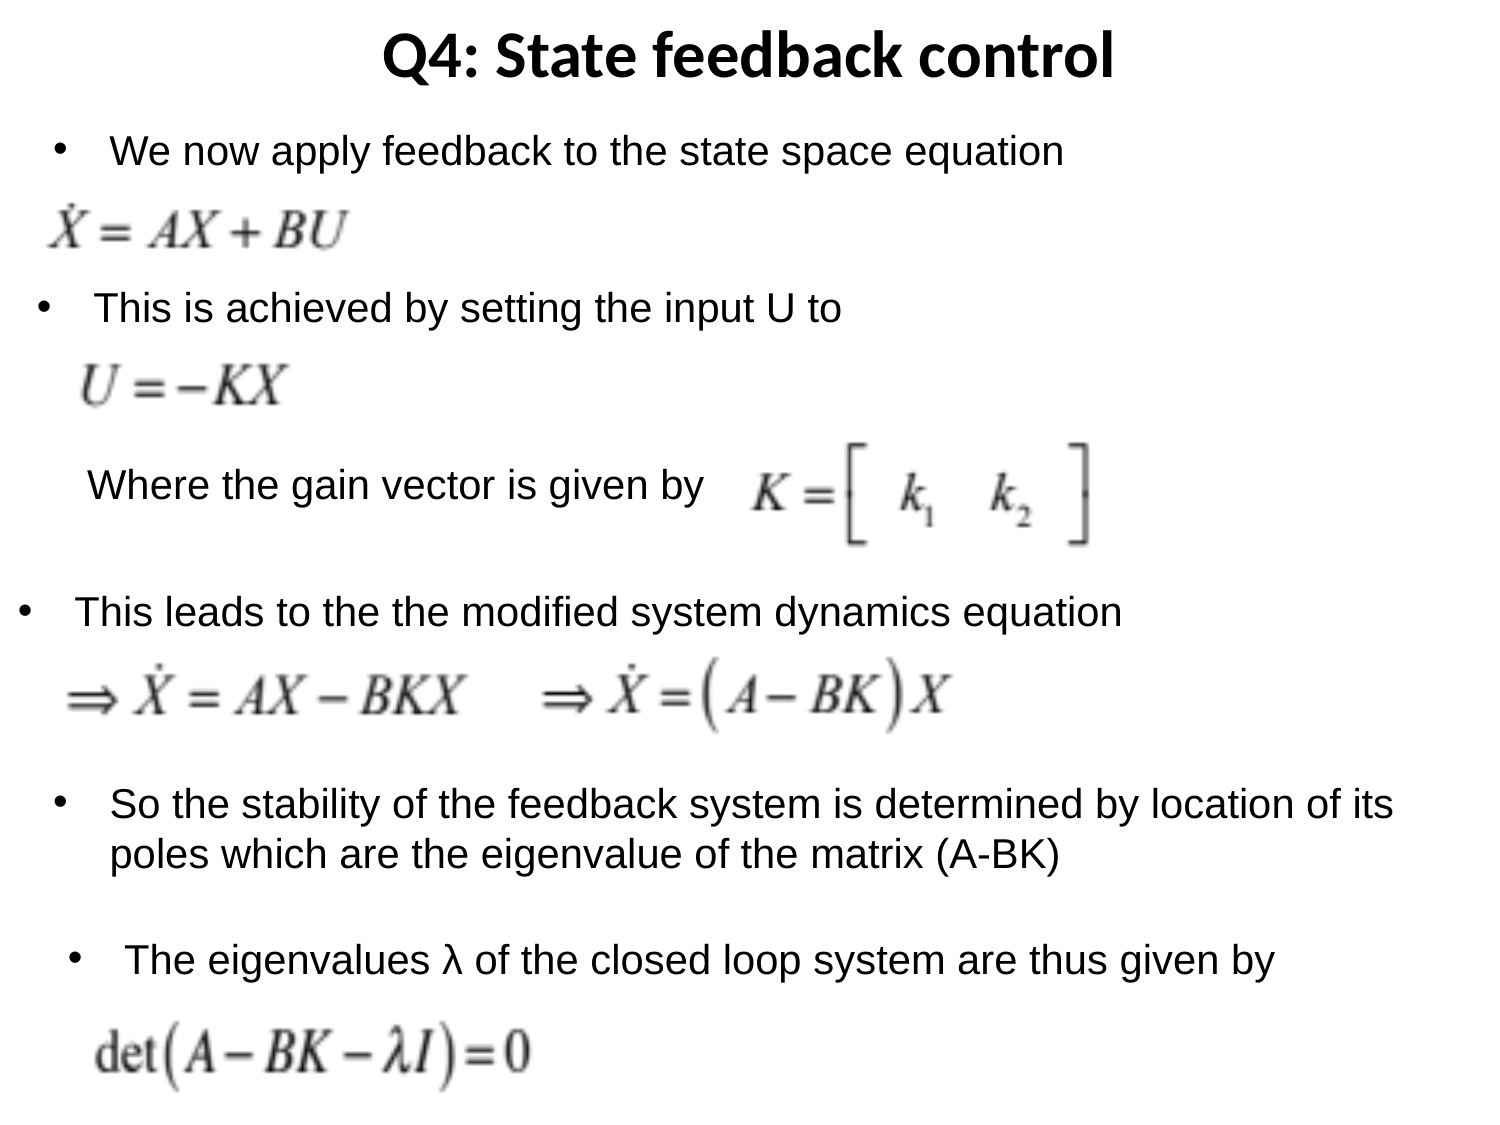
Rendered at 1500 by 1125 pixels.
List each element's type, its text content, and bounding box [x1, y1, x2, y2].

text_box Q4: State feedback control [74, 1, 1425, 100]
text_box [38, 191, 355, 256]
text_box We now apply feedback to the state space equation [38, 116, 1238, 182]
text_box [742, 433, 1094, 549]
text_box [535, 648, 958, 739]
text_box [62, 654, 476, 723]
text_box So the stability of the feedback system is determined by location of its poles which are the eigenvalue of the matrix (A-BK) [38, 769, 1470, 884]
text_box The eigenvalues λ of the closed loop system are thus given by [53, 925, 1291, 990]
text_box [74, 358, 295, 410]
text_box Where the gain vector is given by [72, 450, 737, 515]
text_box This is achieved by setting the input U to [22, 273, 1052, 338]
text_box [90, 1010, 537, 1098]
text_box This leads to the the modified system dynamics equation [3, 577, 1435, 643]
